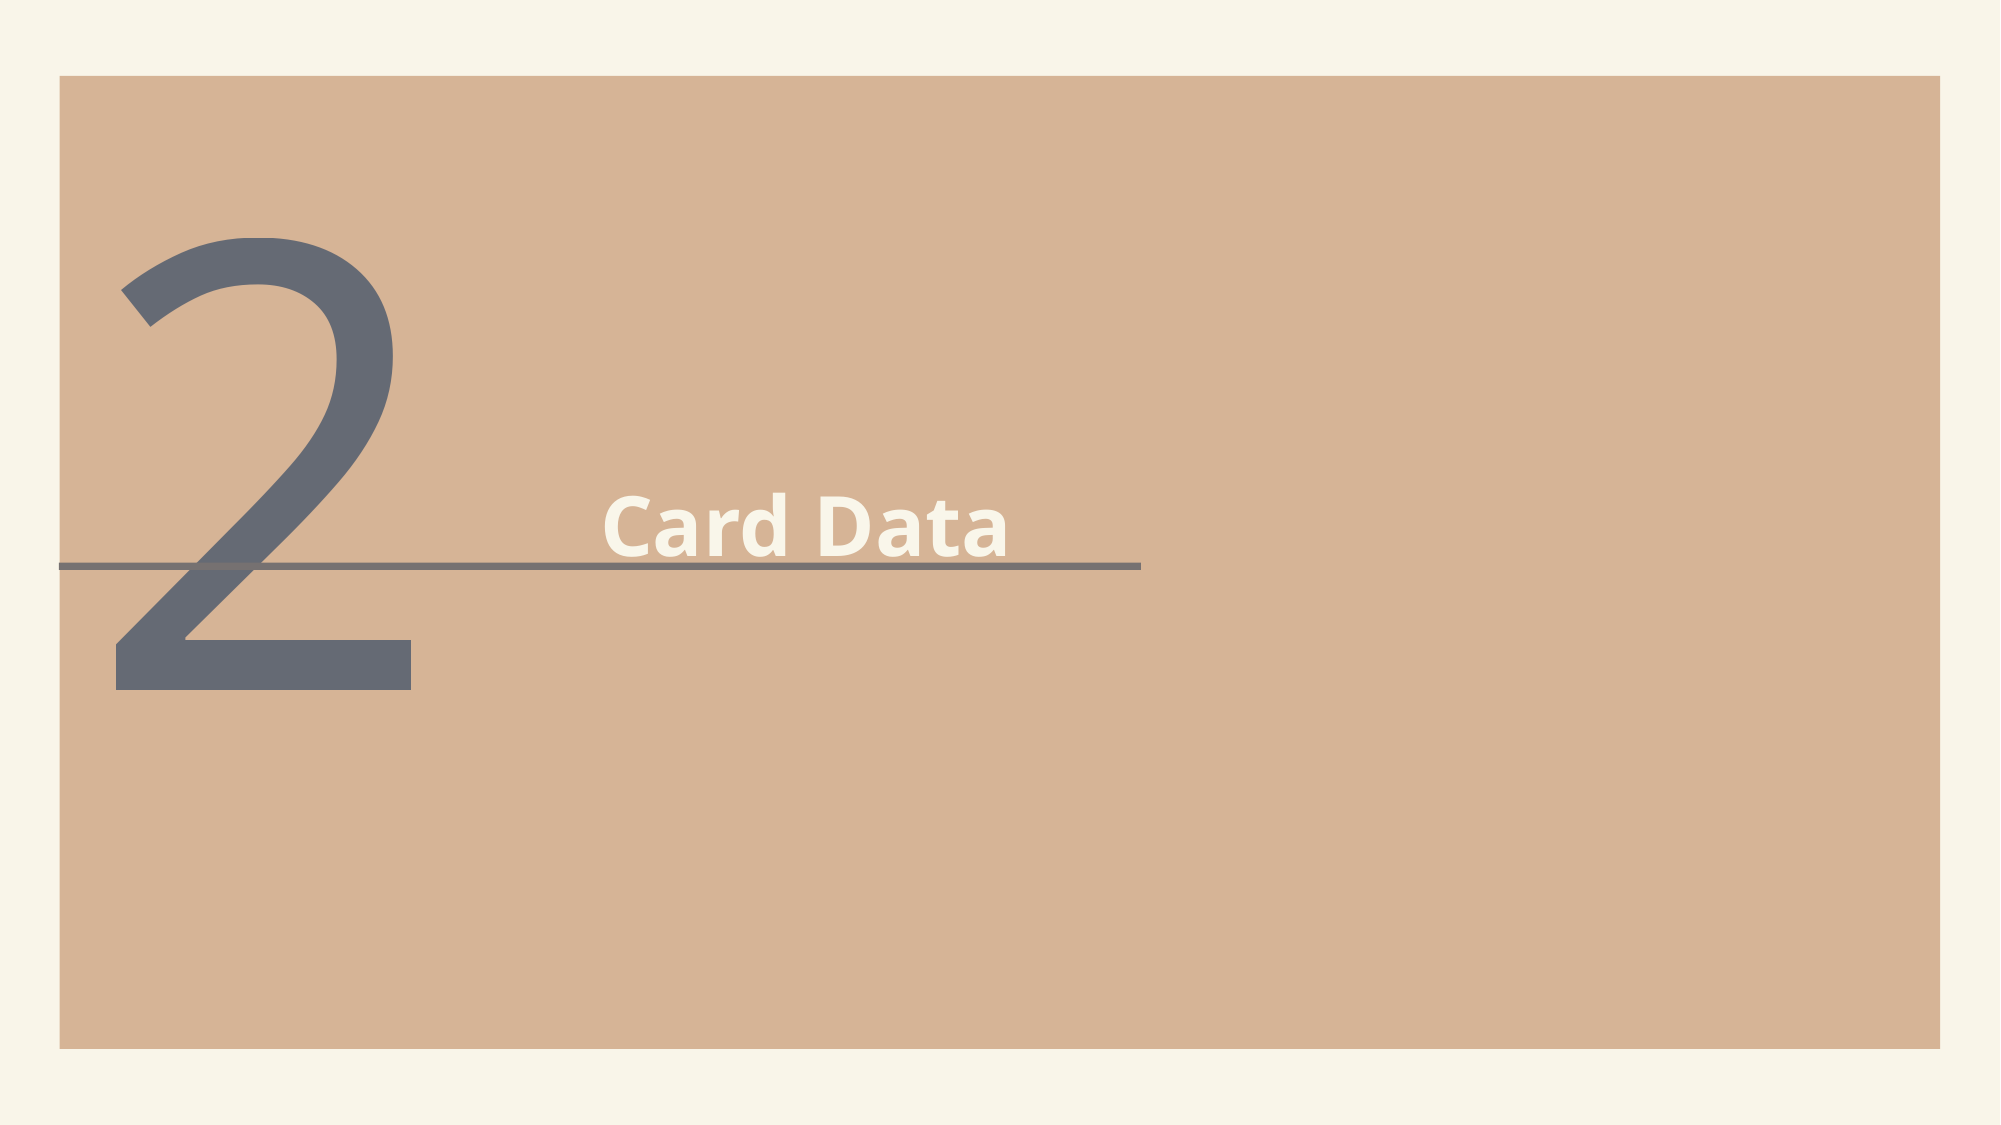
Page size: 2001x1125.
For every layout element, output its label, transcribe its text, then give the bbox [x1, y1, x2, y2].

text_box [59, 75, 1941, 1050]
text_box Card Data [585, 415, 1028, 581]
text_box 2 [71, 58, 459, 561]
text_box 2 [71, 571, 459, 823]
text_box [1028, 561, 1142, 571]
text_box [58, 561, 585, 571]
